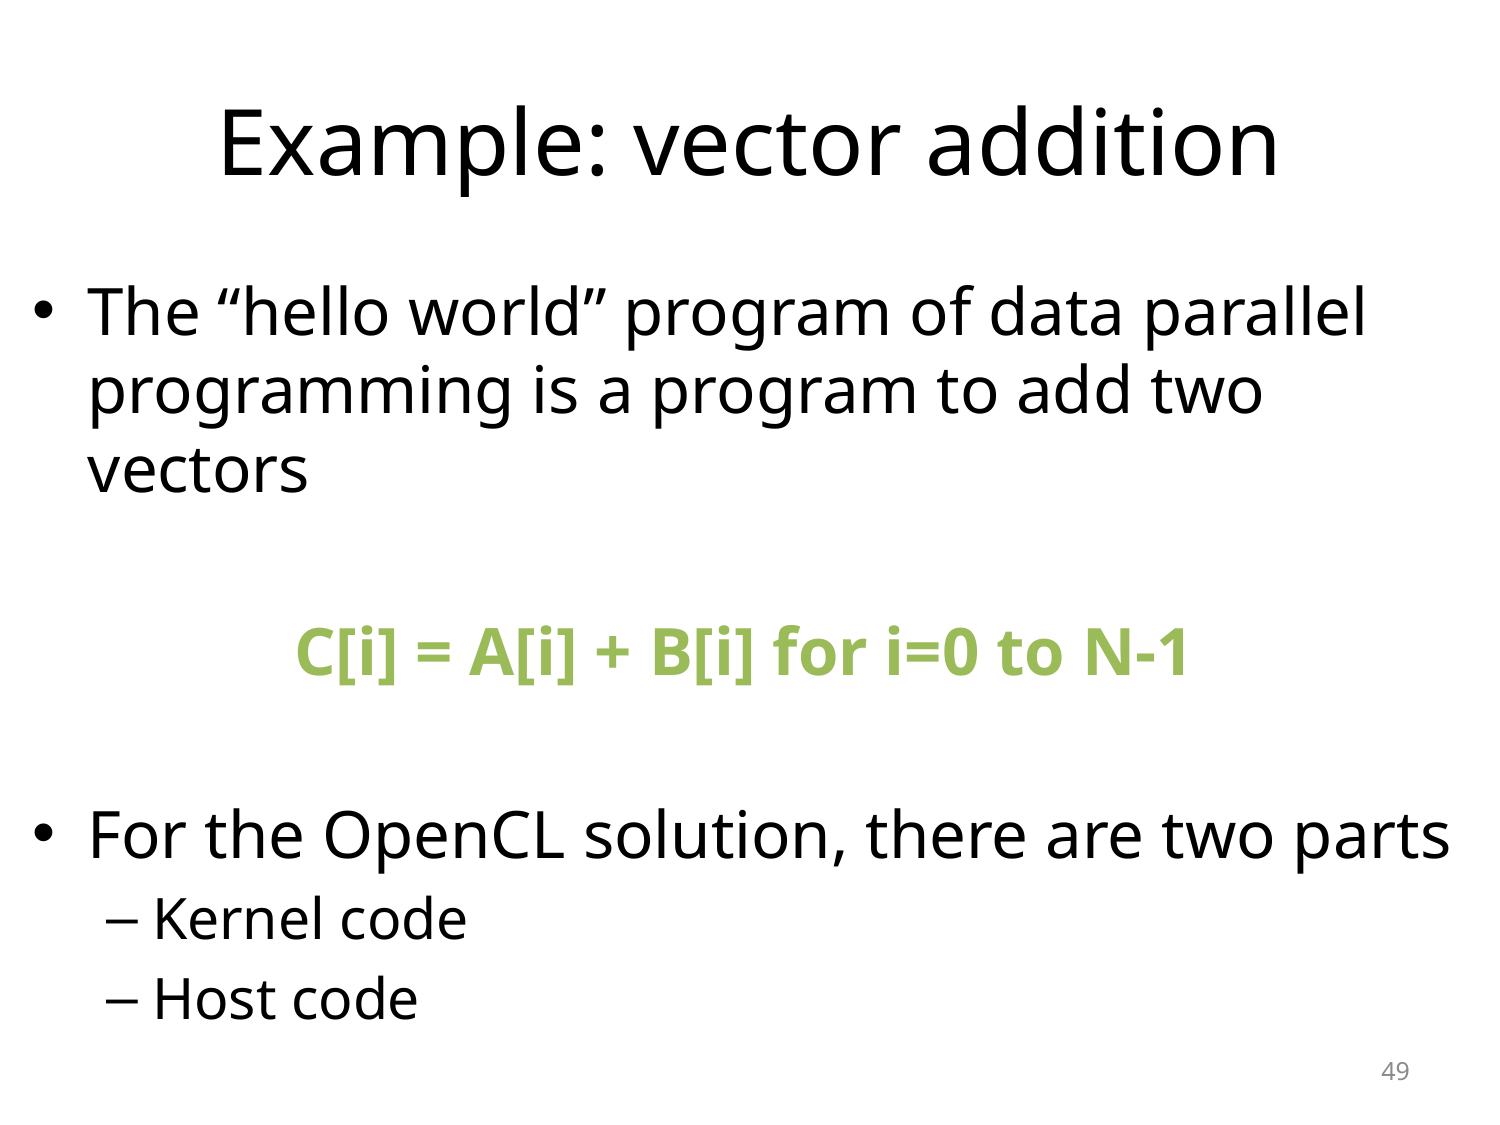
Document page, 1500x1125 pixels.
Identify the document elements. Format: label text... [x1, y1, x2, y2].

slide_number 49 [1074, 1042, 1425, 1103]
title Example: vector addition [75, 45, 1425, 233]
list The “hello world” program of data parallel programming is a program to add two vectors C[i] = A[i] + B[i] for i=0 to N-1 For the OpenCL solution, there are two parts Kernel code Host code [17, 262, 1471, 1106]
